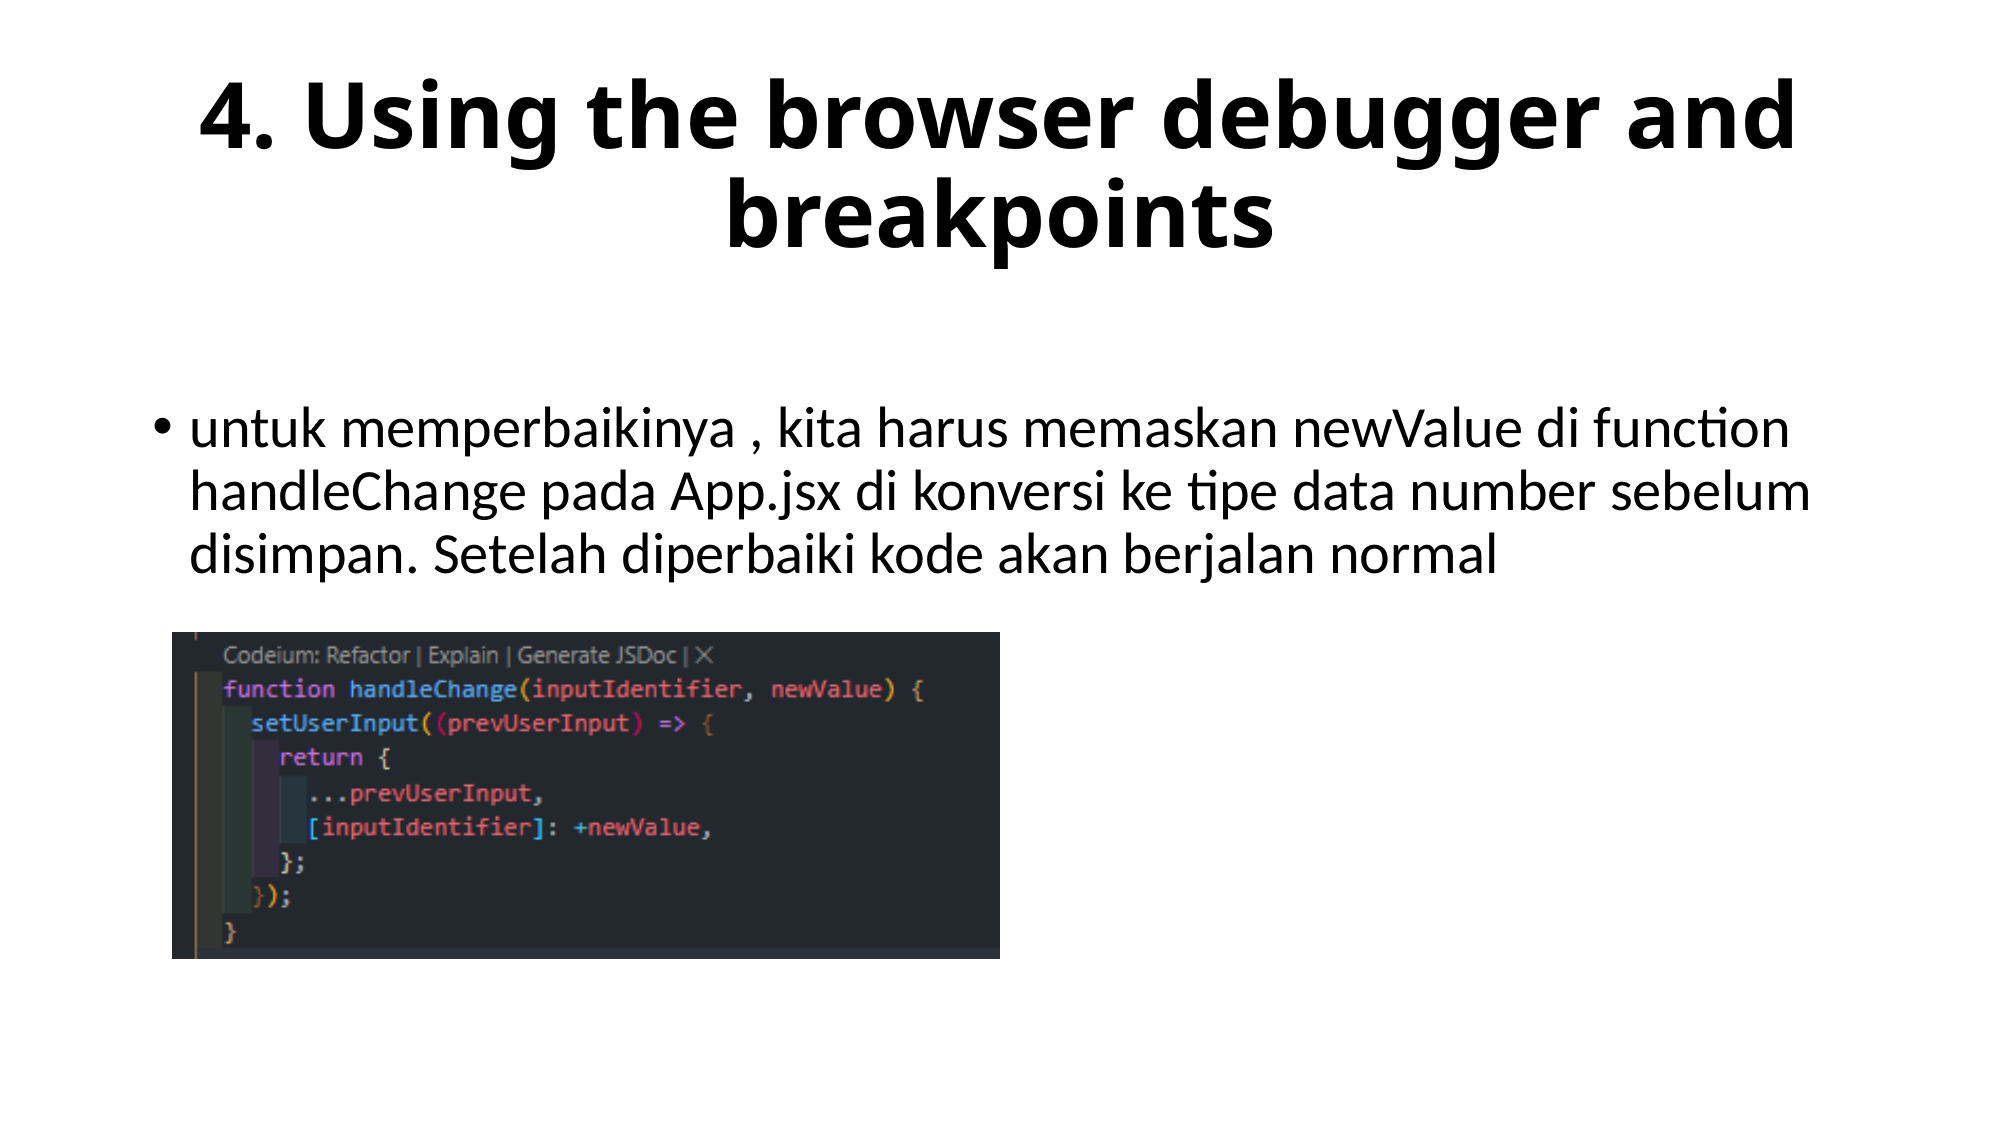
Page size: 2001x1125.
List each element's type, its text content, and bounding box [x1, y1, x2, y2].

list untuk memperbaikinya , kita harus memaskan newValue di function handleChange pada App.jsx di konversi ke tipe data number sebelum disimpan. Setelah diperbaiki kode akan berjalan normal [137, 299, 1863, 1014]
title 4. Using the browser debugger and breakpoints [137, 59, 1863, 278]
picture [172, 632, 1001, 959]
